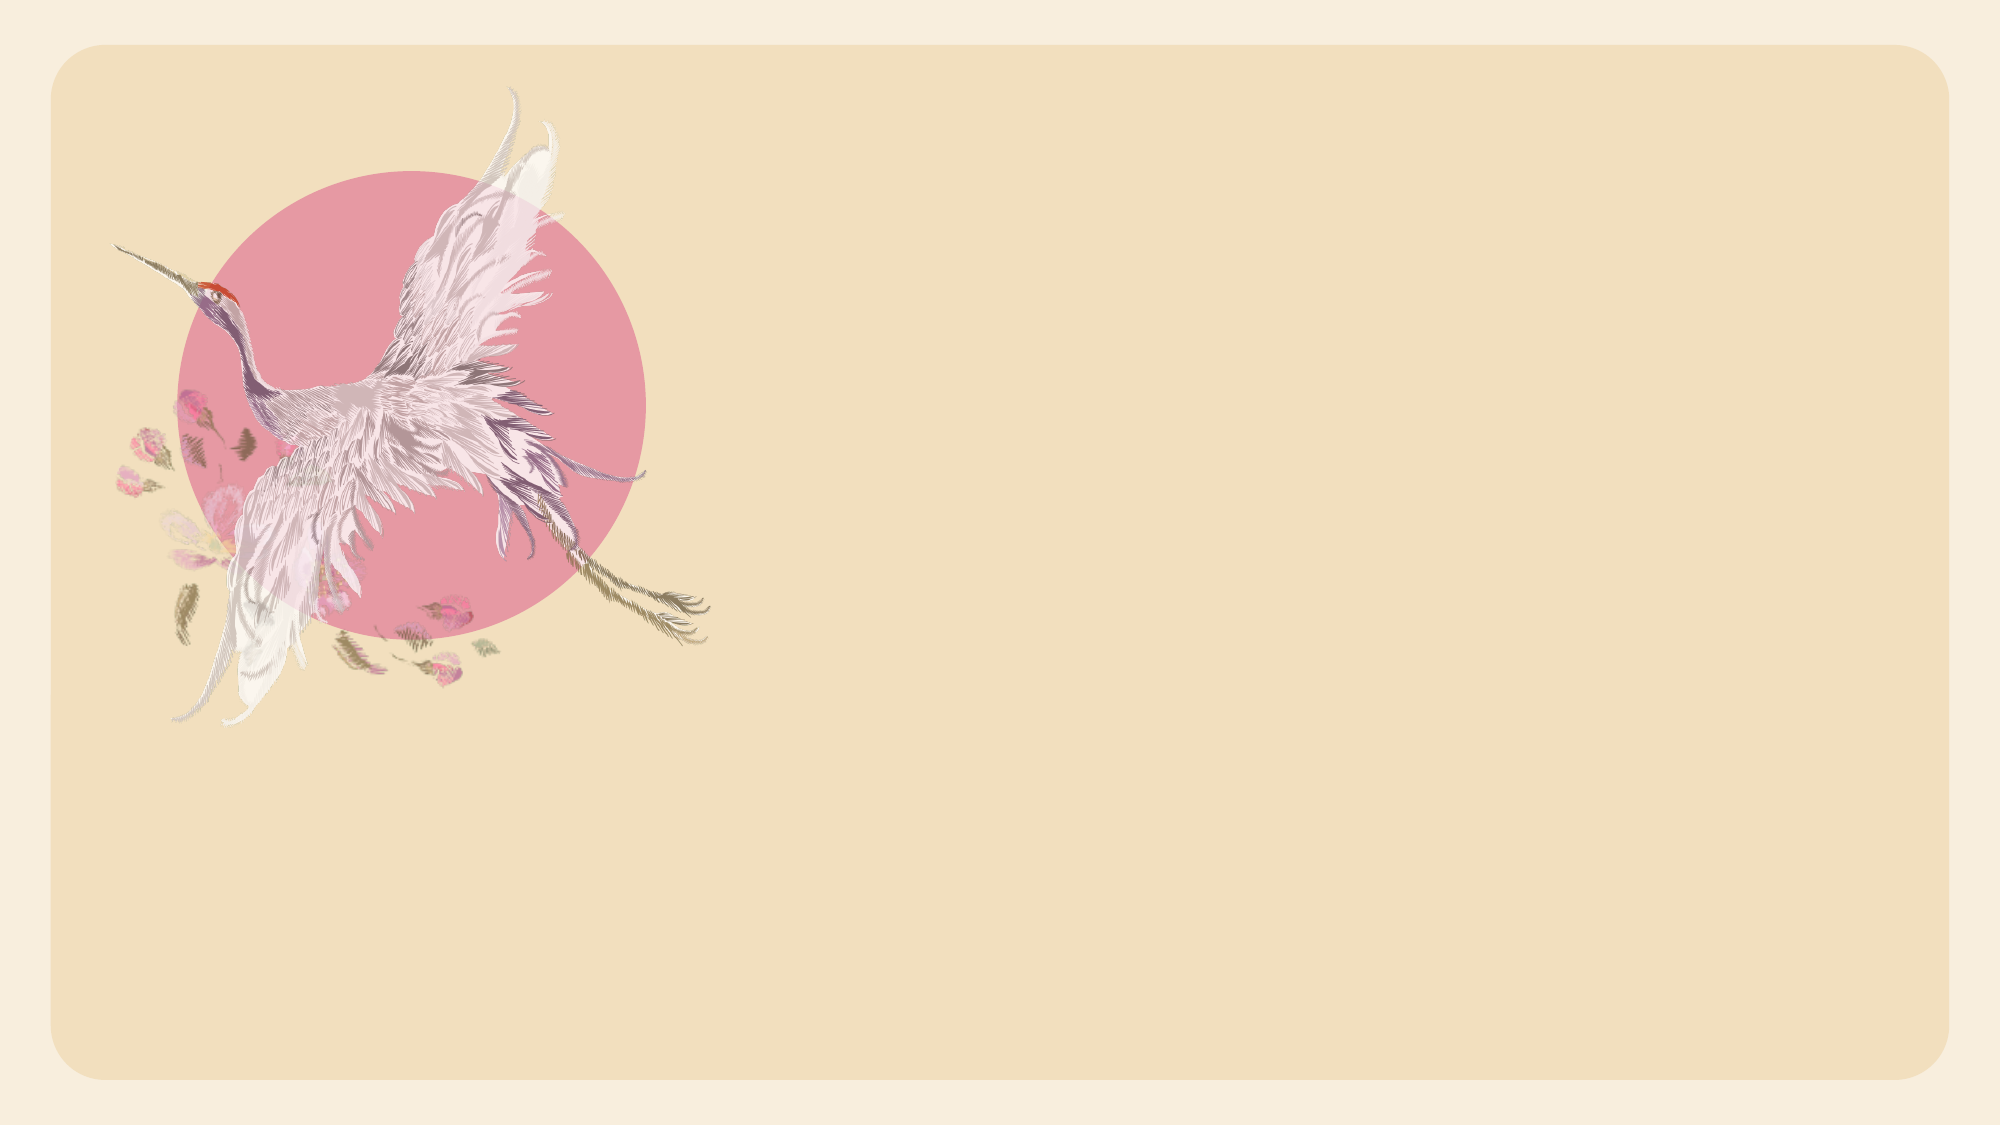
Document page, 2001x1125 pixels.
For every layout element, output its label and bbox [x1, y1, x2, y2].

picture [97, 375, 549, 728]
